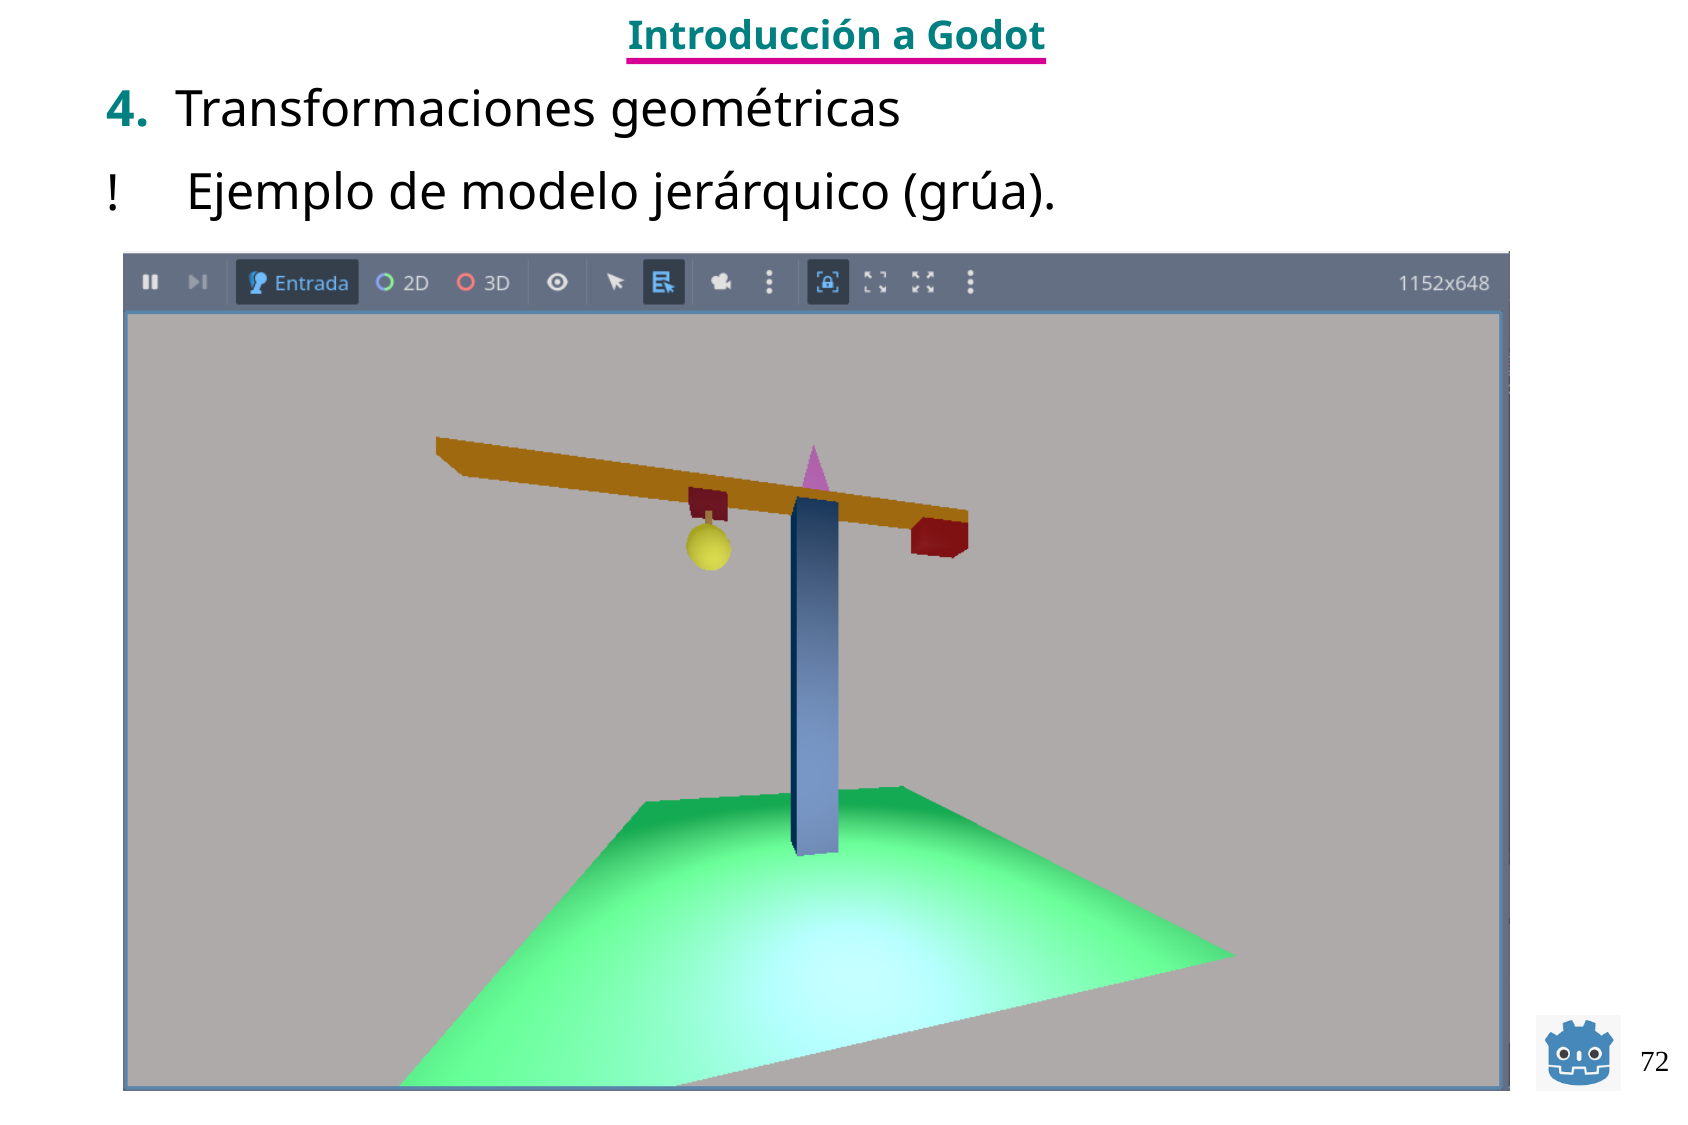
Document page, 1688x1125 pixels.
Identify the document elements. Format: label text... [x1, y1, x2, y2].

slide_number 72 [1482, 1034, 1685, 1110]
text_box Introducción a Godot [149, 0, 1525, 78]
text_box 4. Transformaciones geométricas Ejemplo de modelo jerárquico (grúa). [89, 67, 1577, 298]
picture [123, 251, 1510, 1092]
picture [1535, 1015, 1621, 1091]
